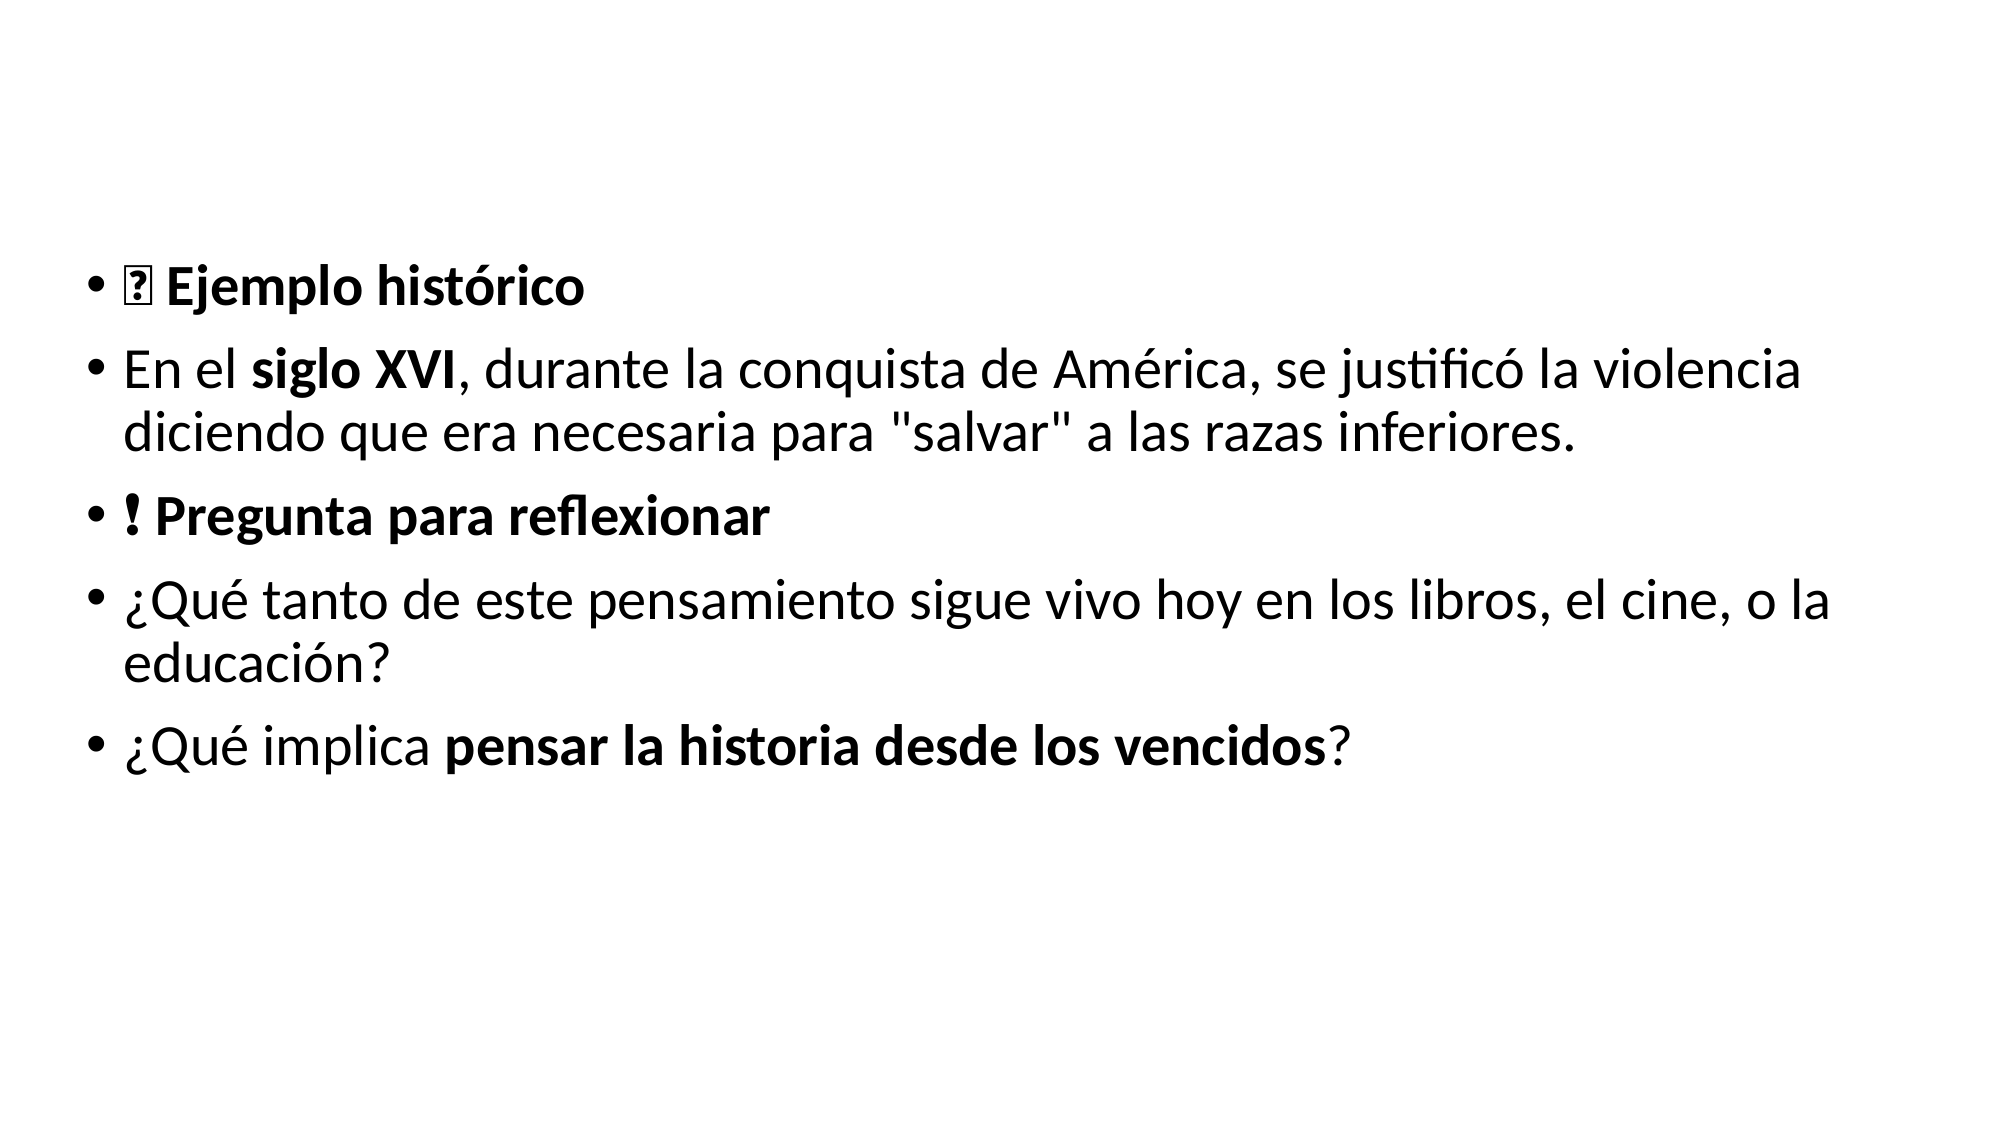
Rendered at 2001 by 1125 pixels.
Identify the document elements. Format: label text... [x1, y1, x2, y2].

list 🔥 Ejemplo histórico En el siglo XVI, durante la conquista de América, se justificó la violencia diciendo que era necesaria para "salvar" a las razas inferiores. ❗ Pregunta para reflexionar ¿Qué tanto de este pensamiento sigue vivo hoy en los libros, el cine, o la educación? ¿Qué implica pensar la historia desde los vencidos? [71, 73, 1934, 1092]
